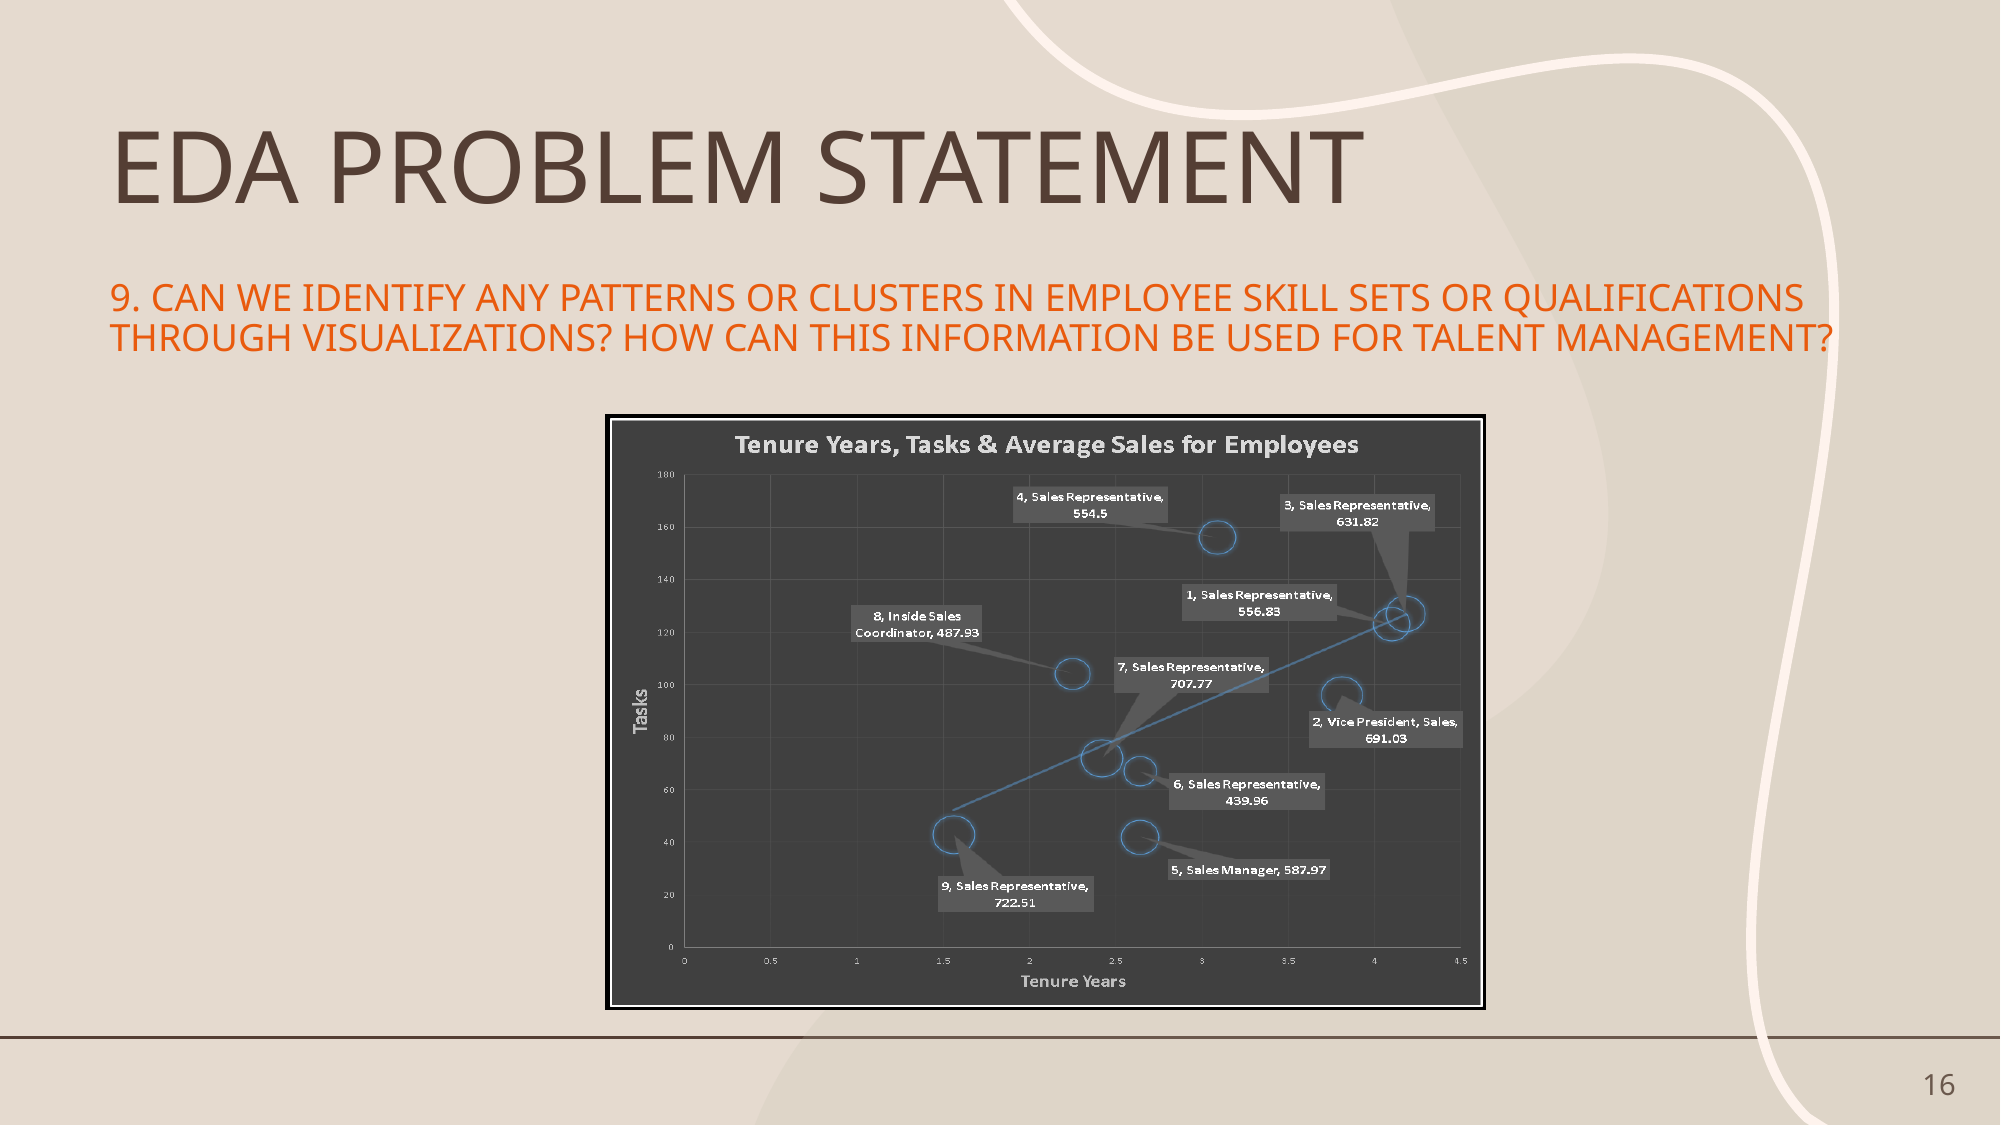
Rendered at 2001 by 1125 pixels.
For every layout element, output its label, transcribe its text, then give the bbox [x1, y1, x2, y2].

slide_number 16 [1808, 1060, 1971, 1112]
title EDA PROBLEM STATEMENT [94, 115, 1820, 227]
picture [605, 414, 1486, 1010]
text_box 9. CAN WE IDENTIFY ANY PATTERNS OR CLUSTERS IN EMPLOYEE SKILL SETS OR QUALIFICATIONS THROUGH VISUALIZATIONS? HOW CAN THIS INFORMATION BE USED FOR TALENT MANAGEMENT? [94, 263, 1906, 375]
